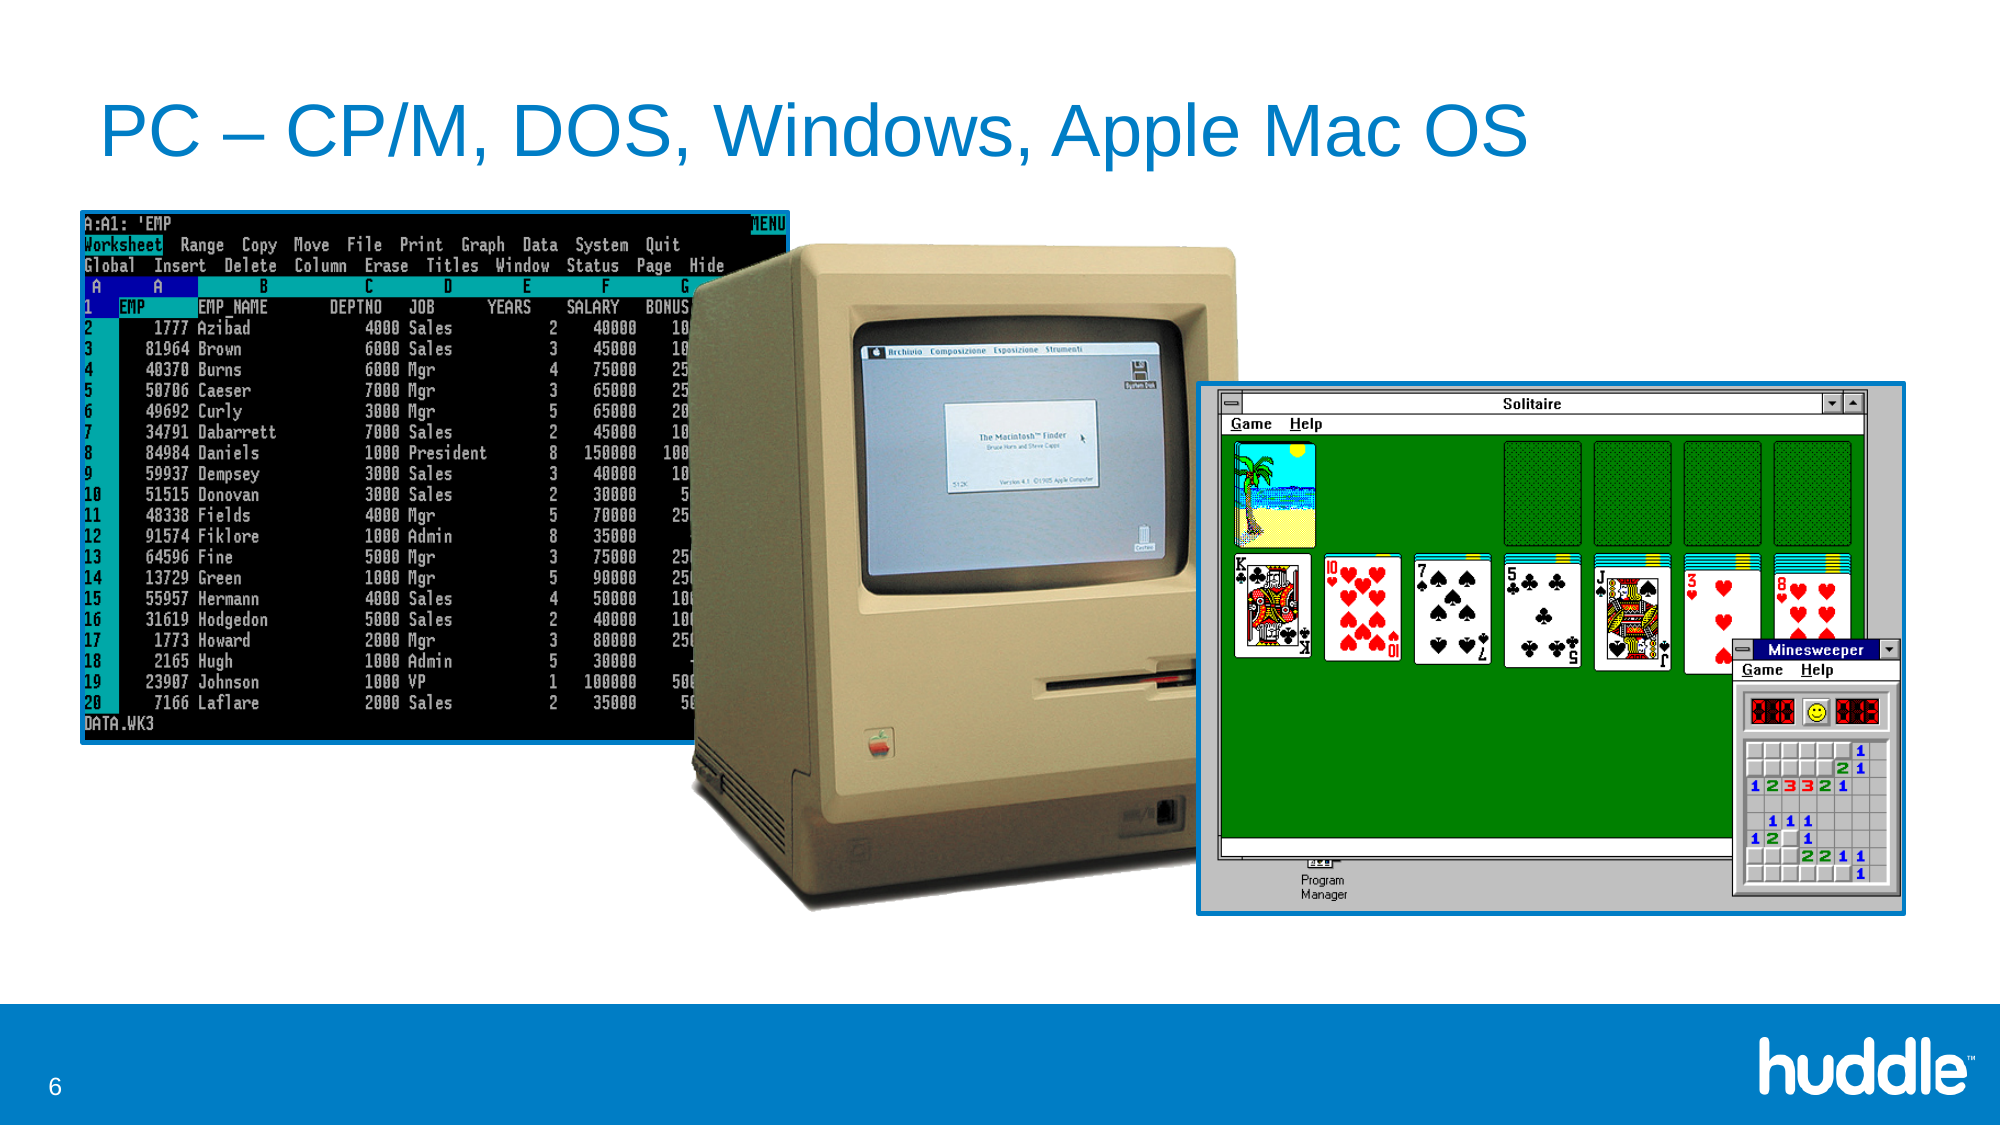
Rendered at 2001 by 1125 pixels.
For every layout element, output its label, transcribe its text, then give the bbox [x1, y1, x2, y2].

picture [1751, 1033, 1981, 1099]
picture [84, 214, 786, 741]
picture [1200, 385, 1902, 912]
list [672, 223, 1275, 929]
title PC – CP/M, DOS, Windows, Apple Mac OS [84, 59, 1863, 206]
